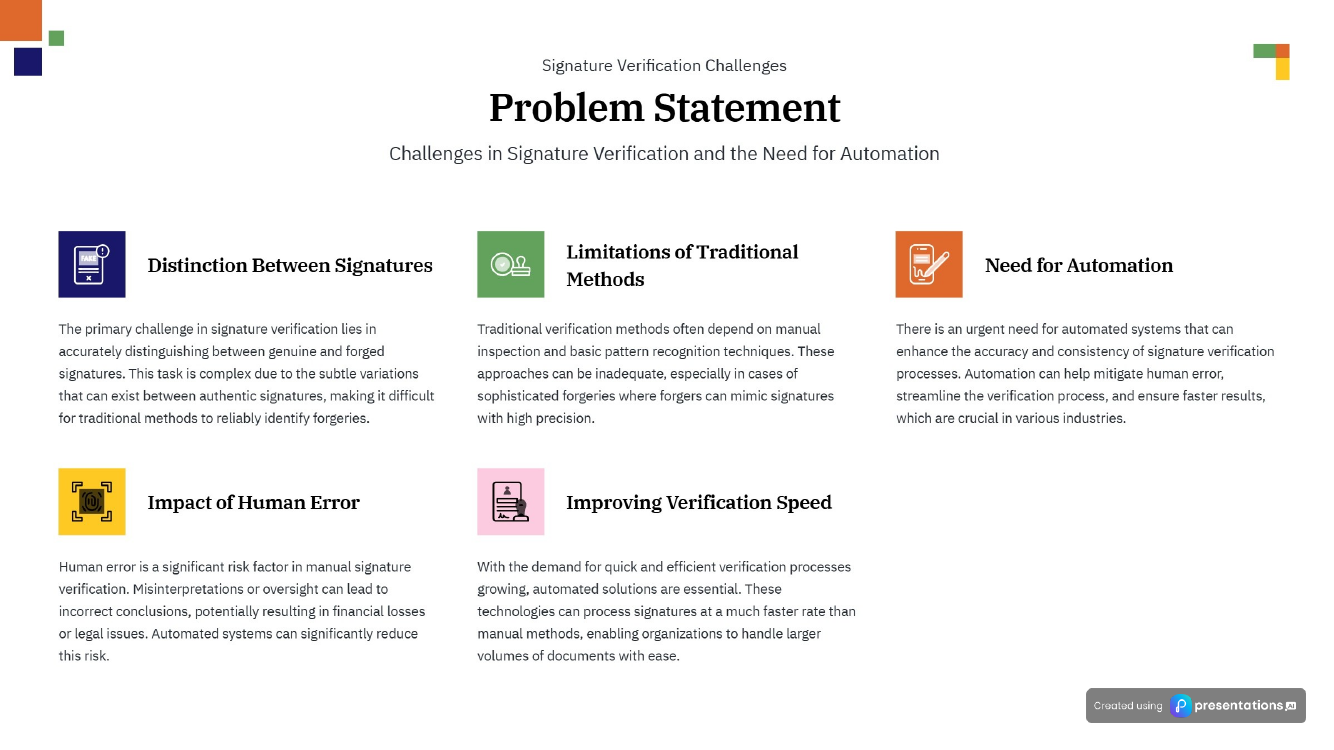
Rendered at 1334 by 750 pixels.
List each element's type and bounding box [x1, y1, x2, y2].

picture [1085, 688, 1306, 723]
picture [0, 0, 1290, 667]
